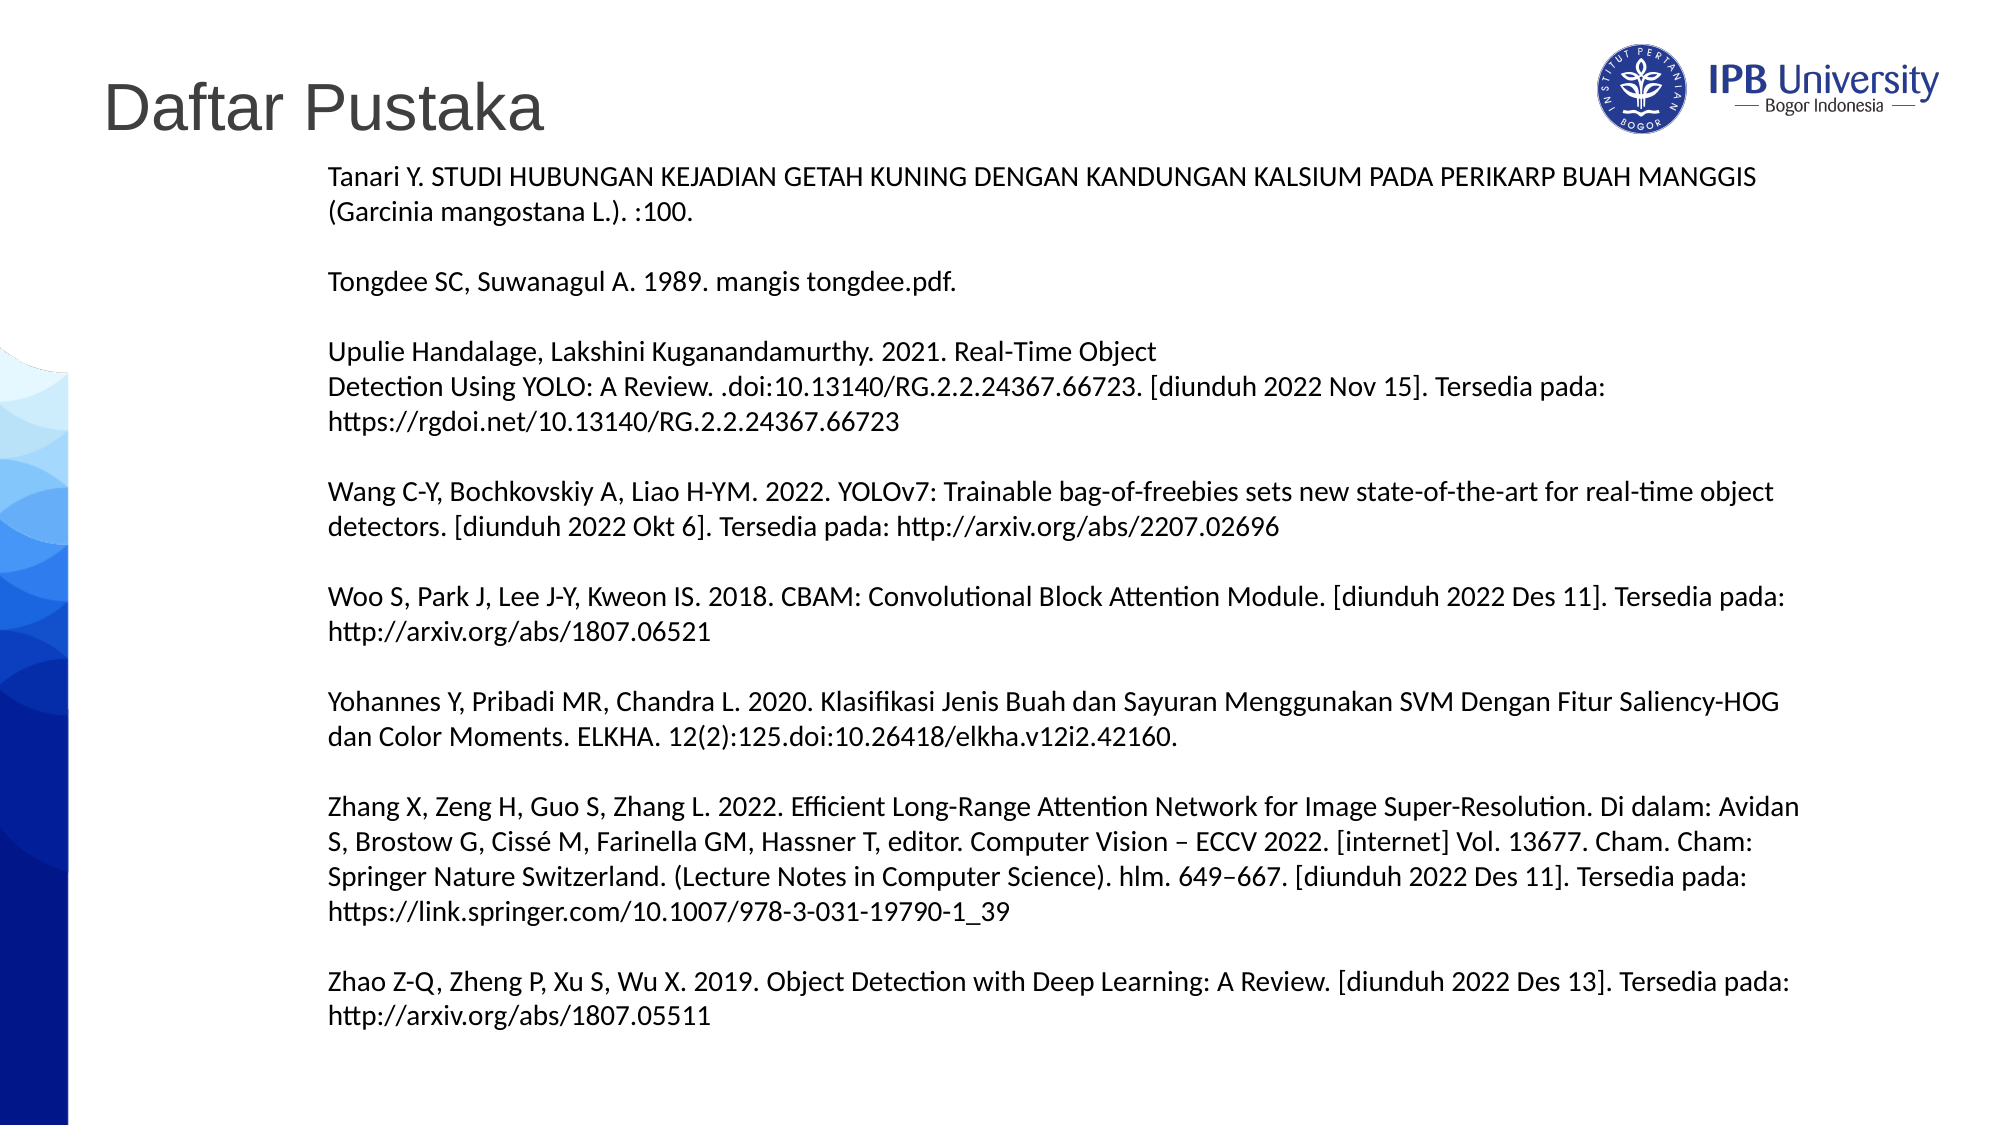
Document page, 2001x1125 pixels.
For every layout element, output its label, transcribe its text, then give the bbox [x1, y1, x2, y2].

title Daftar Pustaka [88, 25, 1399, 193]
picture [0, 345, 70, 1125]
text_box Tanari Y. STUDI HUBUNGAN KEJADIAN GETAH KUNING DENGAN KANDUNGAN KALSIUM PADA PERIKARP BUAH MANGGIS (Garcinia mangostana L.). :100. Tongdee SC, Suwanagul A. 1989. mangis tongdee.pdf. Upulie Handalage, Lakshini Kuganandamurthy. 2021. Real-Time Object Detection Using YOLO: A Review. .doi:10.13140/RG.2.2.24367.66723. [diunduh 2022 Nov 15]. Tersedia pada: https://rgdoi.net/10.13140/RG.2.2.24367.66723 Wang C-Y, Bochkovskiy A, Liao H-YM. 2022. YOLOv7: Trainable bag-of-freebies sets new state-of-the-art for real-time object detectors. [diunduh 2022 Okt 6]. Tersedia pada: http://arxiv.org/abs/2207.02696 Woo S, Park J, Lee J-Y, Kweon IS. 2018. CBAM: Convolutional Block Attention Module. [diunduh 2022 Des 11]. Tersedia pada: http://arxiv.org/abs/1807.06521 Yohannes Y, Pribadi MR, Chandra L. 2020. Klasifikasi Jenis Buah dan Sayuran Menggunakan SVM Dengan Fitur Saliency-HOG dan Color Moments. ELKHA. 12(2):125.doi:10.26418/elkha.v12i2.42160. Zhang X, Zeng H, Guo S, Zhang L. 2022. Efficient Long-Range Attention Network for Image Super-Resolution. Di dalam: Avidan S, Brostow G, Cissé M, Farinella GM, Hassner T, editor. Computer Vision – ECCV 2022. [internet] Vol. 13677. Cham. Cham: Springer Nature Switzerland. (Lecture Notes in Computer Science). hlm. 649–667. [diunduh 2022 Des 11]. Tersedia pada: https://link.springer.com/10.1007/978-3-031-19790-1_39 Zhao Z-Q, Zheng P, Xu S, Wu X. 2019. Object Detection with Deep Learning: A Review. [diunduh 2022 Des 13]. Tersedia pada: http://arxiv.org/abs/1807.05511 [312, 142, 1835, 1117]
picture [1597, 44, 1939, 135]
